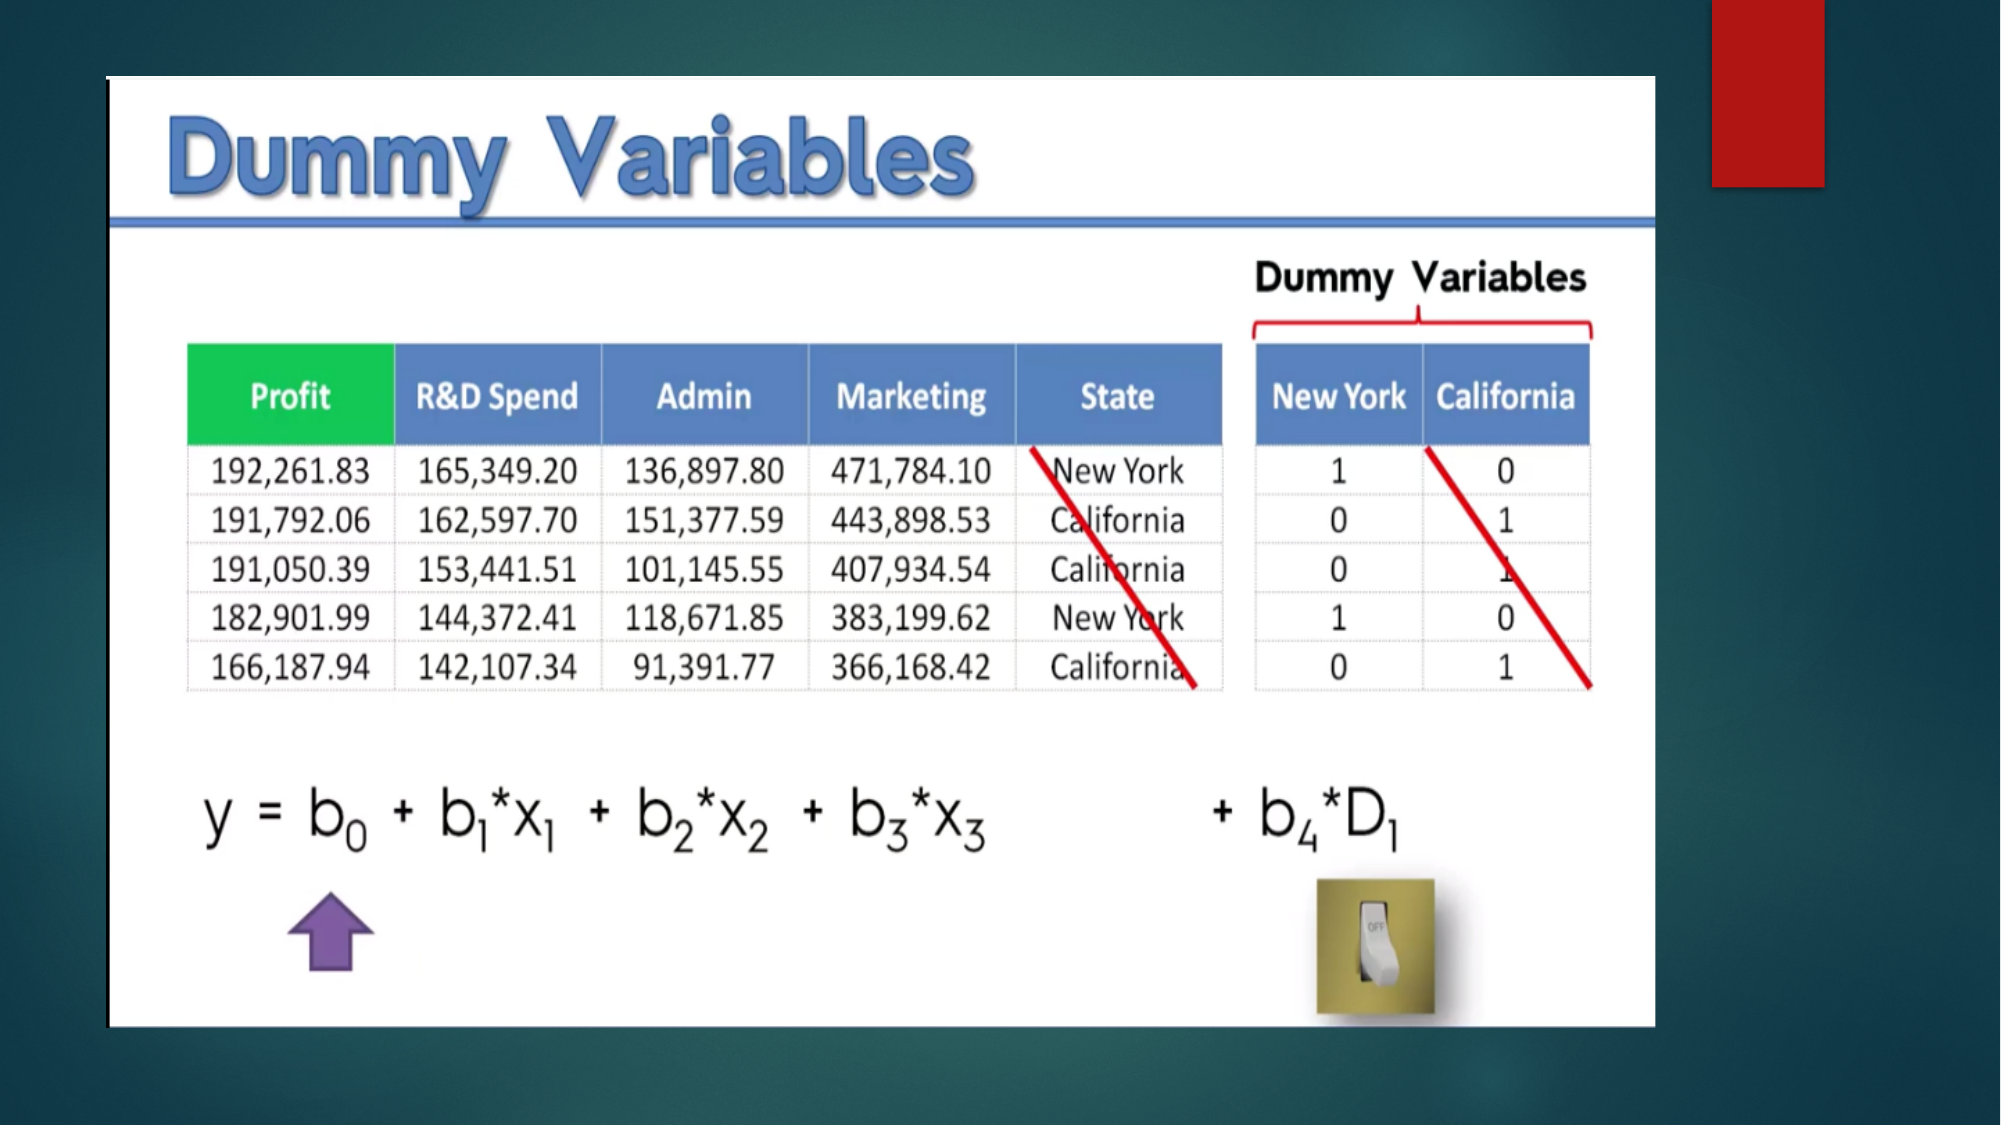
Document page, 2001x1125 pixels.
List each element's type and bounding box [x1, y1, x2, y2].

picture [0, 0, 1656, 1125]
